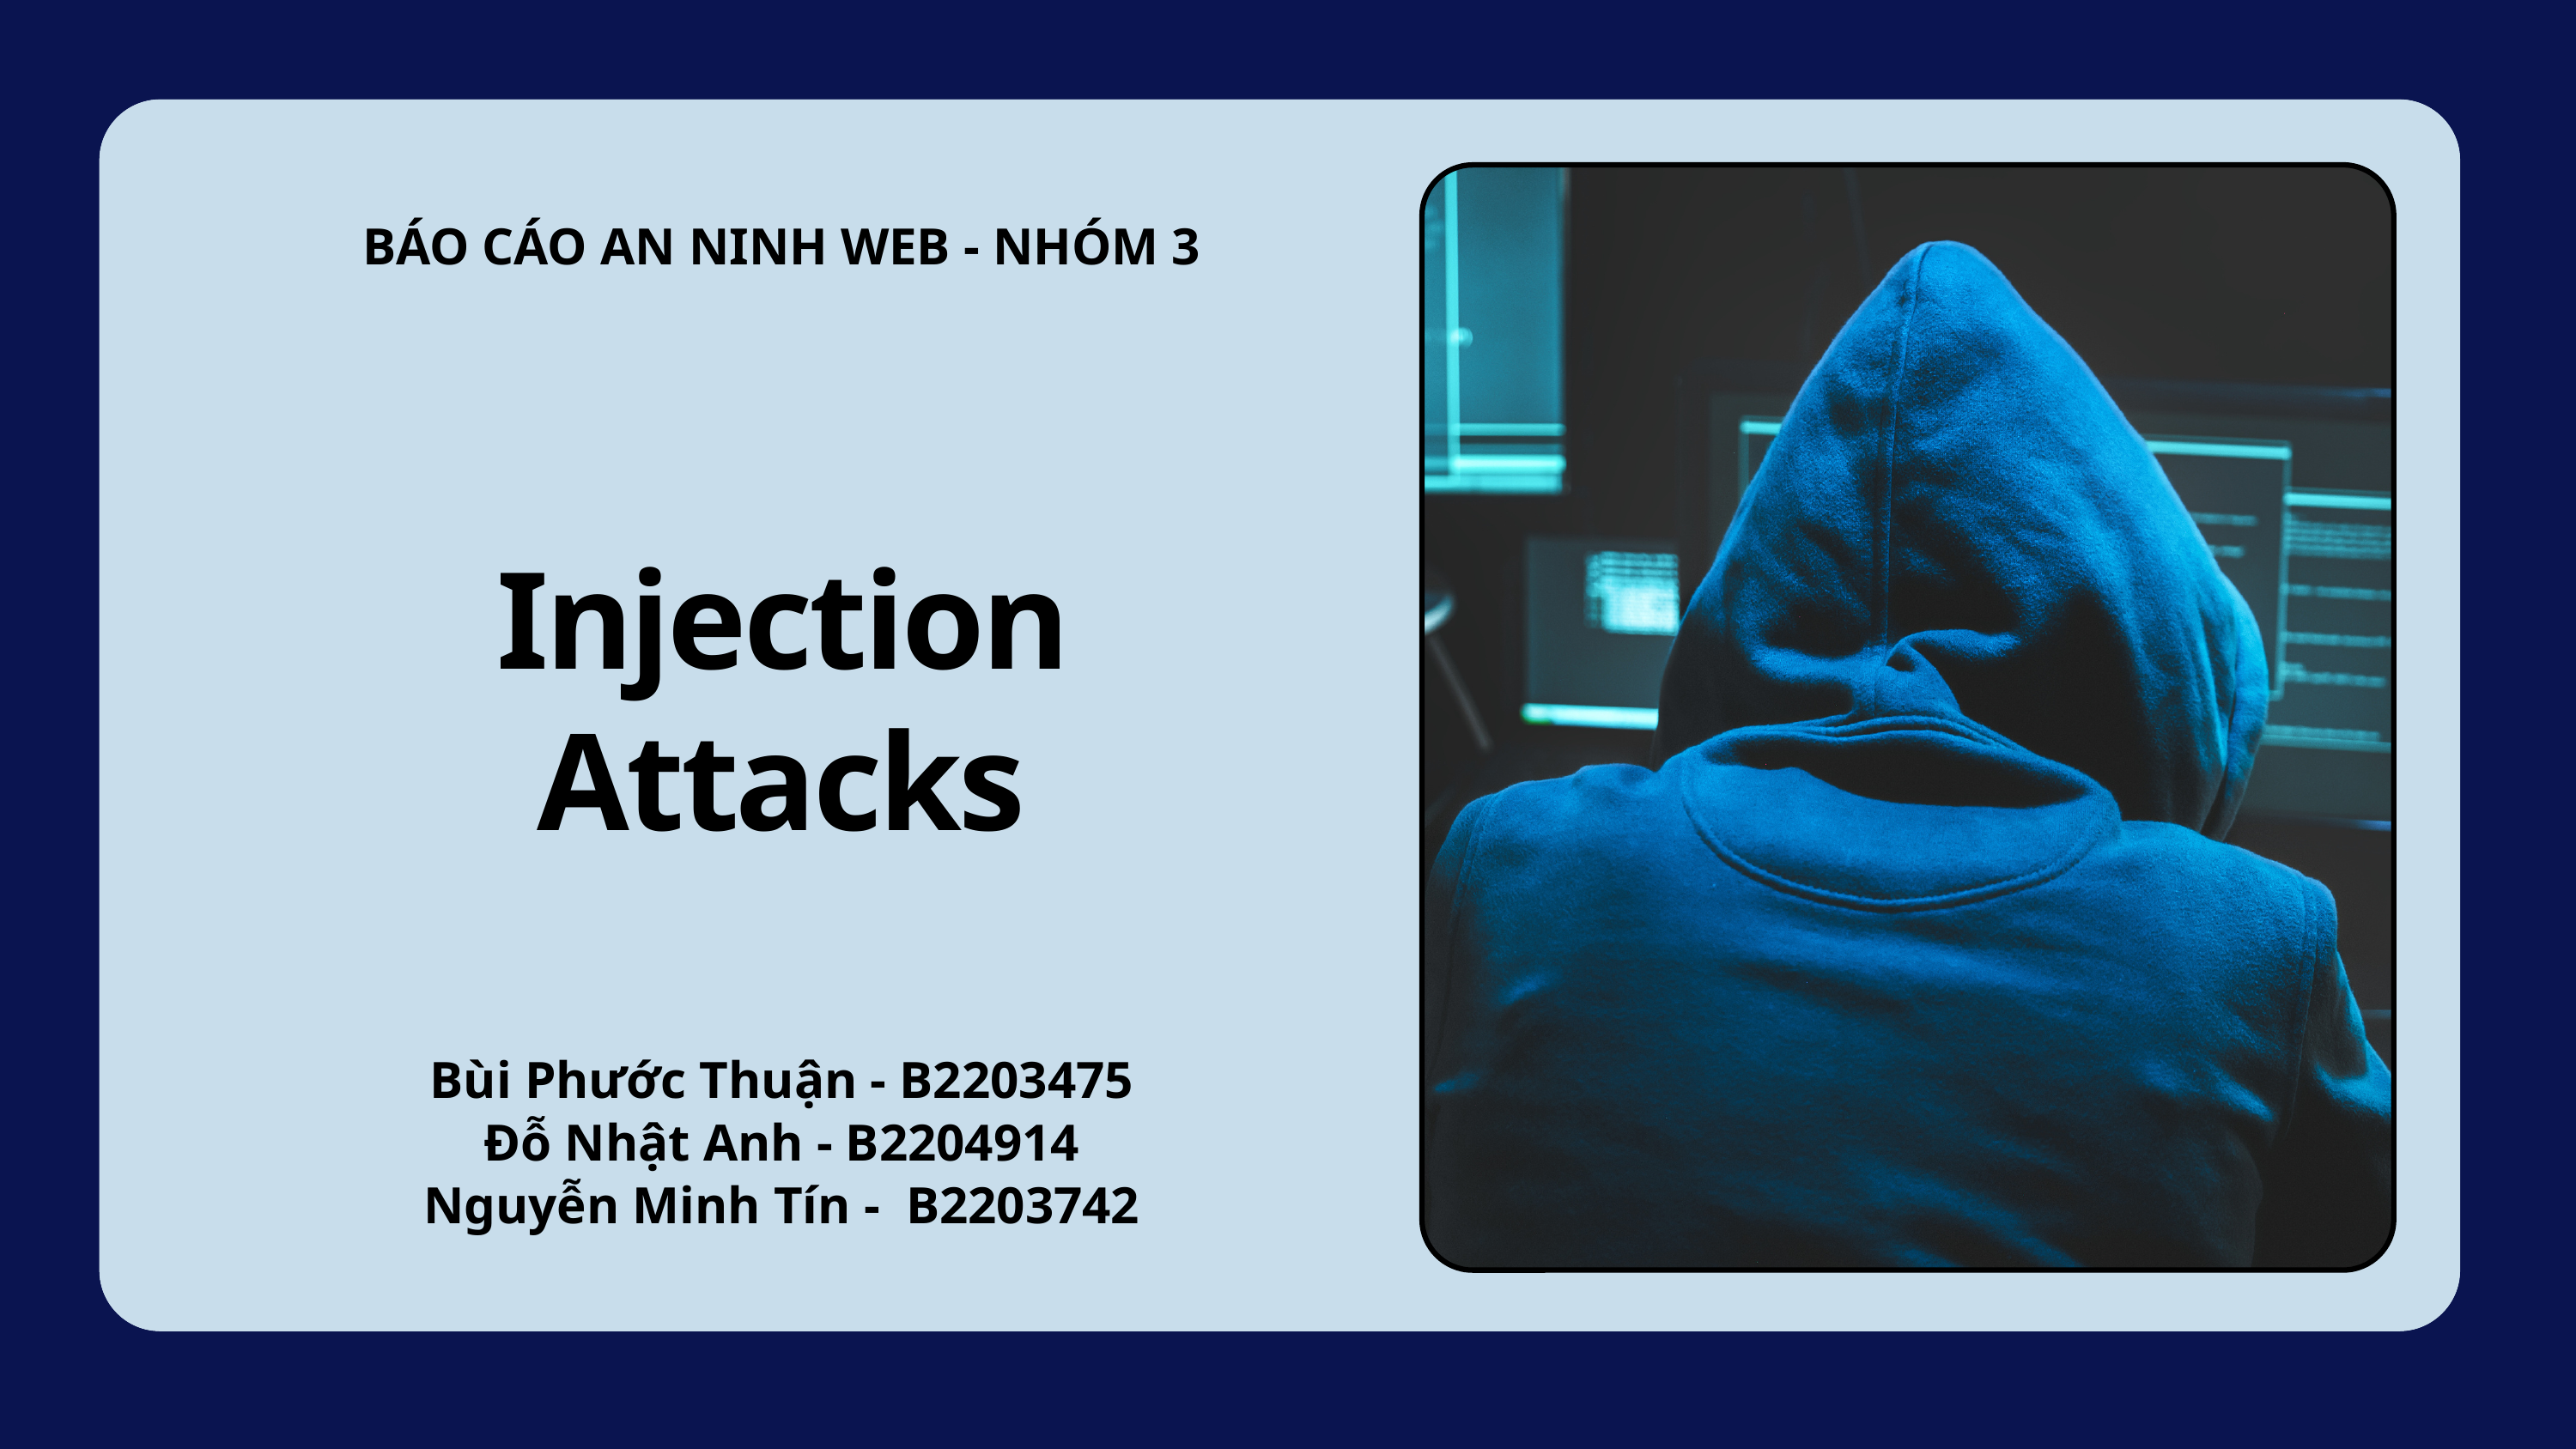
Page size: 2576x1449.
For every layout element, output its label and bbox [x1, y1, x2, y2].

text_box [94, 94, 2482, 1355]
text_box [1421, 164, 2394, 1270]
